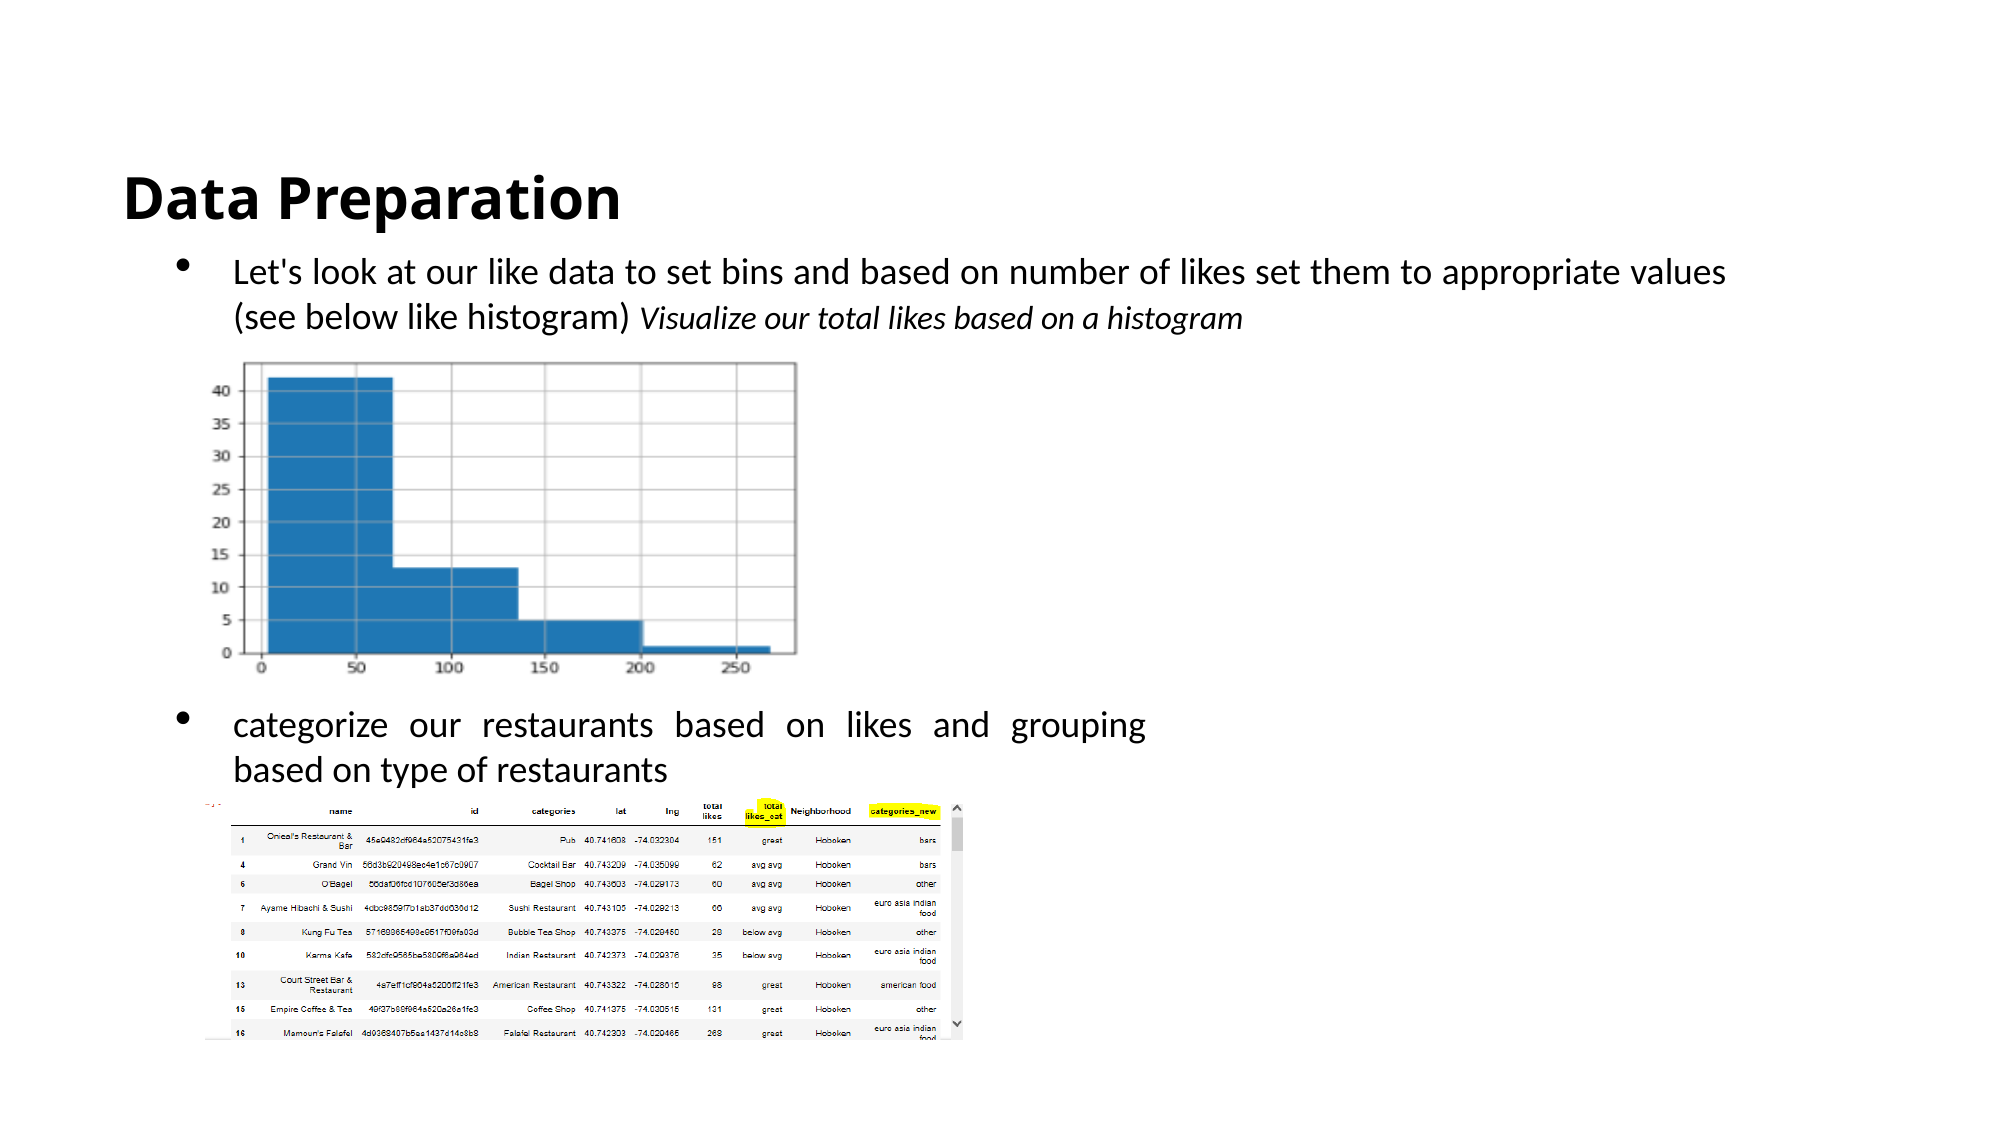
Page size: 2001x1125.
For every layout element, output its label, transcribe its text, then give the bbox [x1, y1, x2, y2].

picture [205, 798, 965, 1054]
text_box Data Preparation [107, 153, 638, 239]
text_box Let's look at our like data to set bins and based on number of likes set them to appropriate values (see below like histogram) Visualize our total likes based on a histogram [162, 239, 1744, 345]
text_box categorize our restaurants based on likes and grouping based on type of restaurants [162, 692, 1162, 798]
picture [205, 345, 870, 693]
